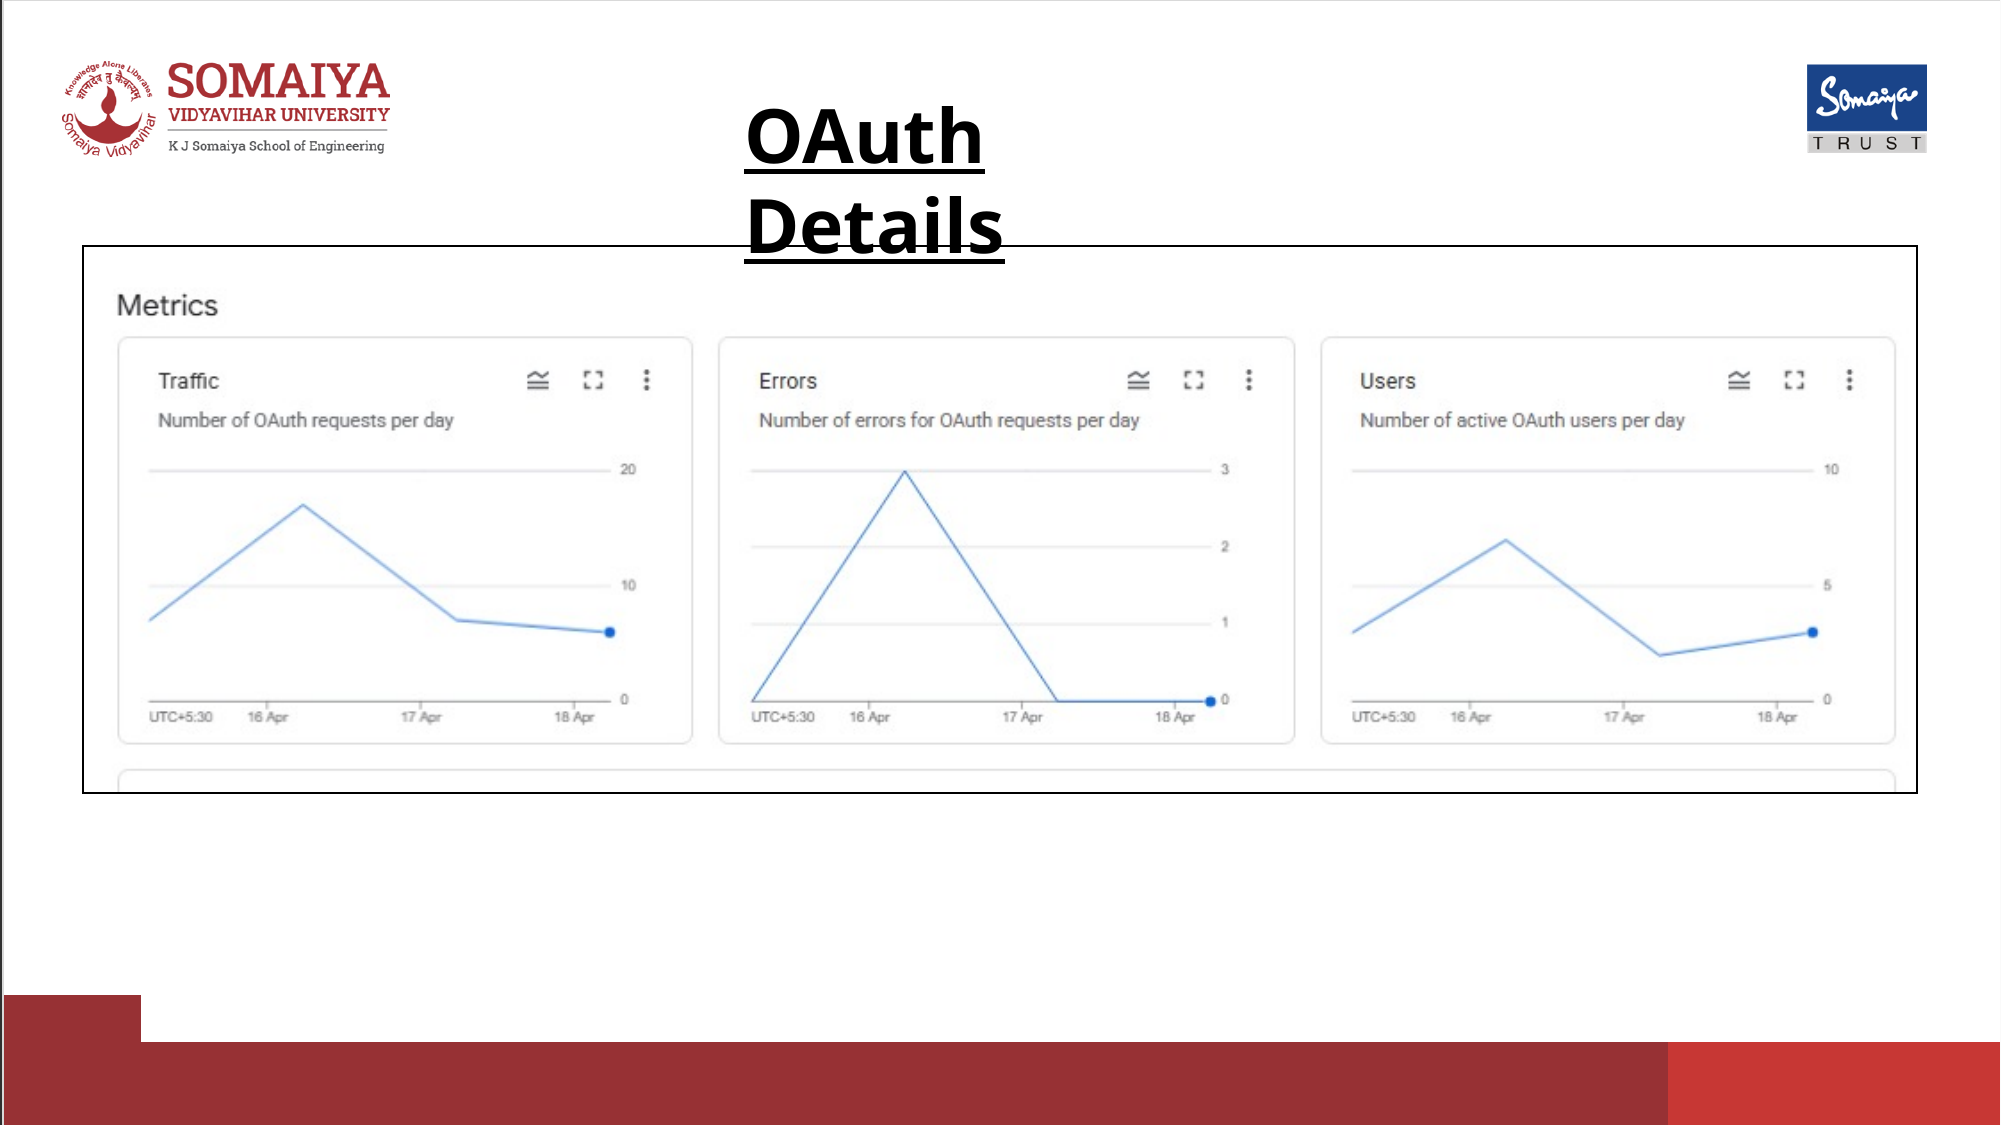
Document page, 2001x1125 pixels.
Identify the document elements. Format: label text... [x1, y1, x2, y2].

text_box OAuth Details [729, 80, 1220, 246]
picture [0, 0, 2001, 1125]
